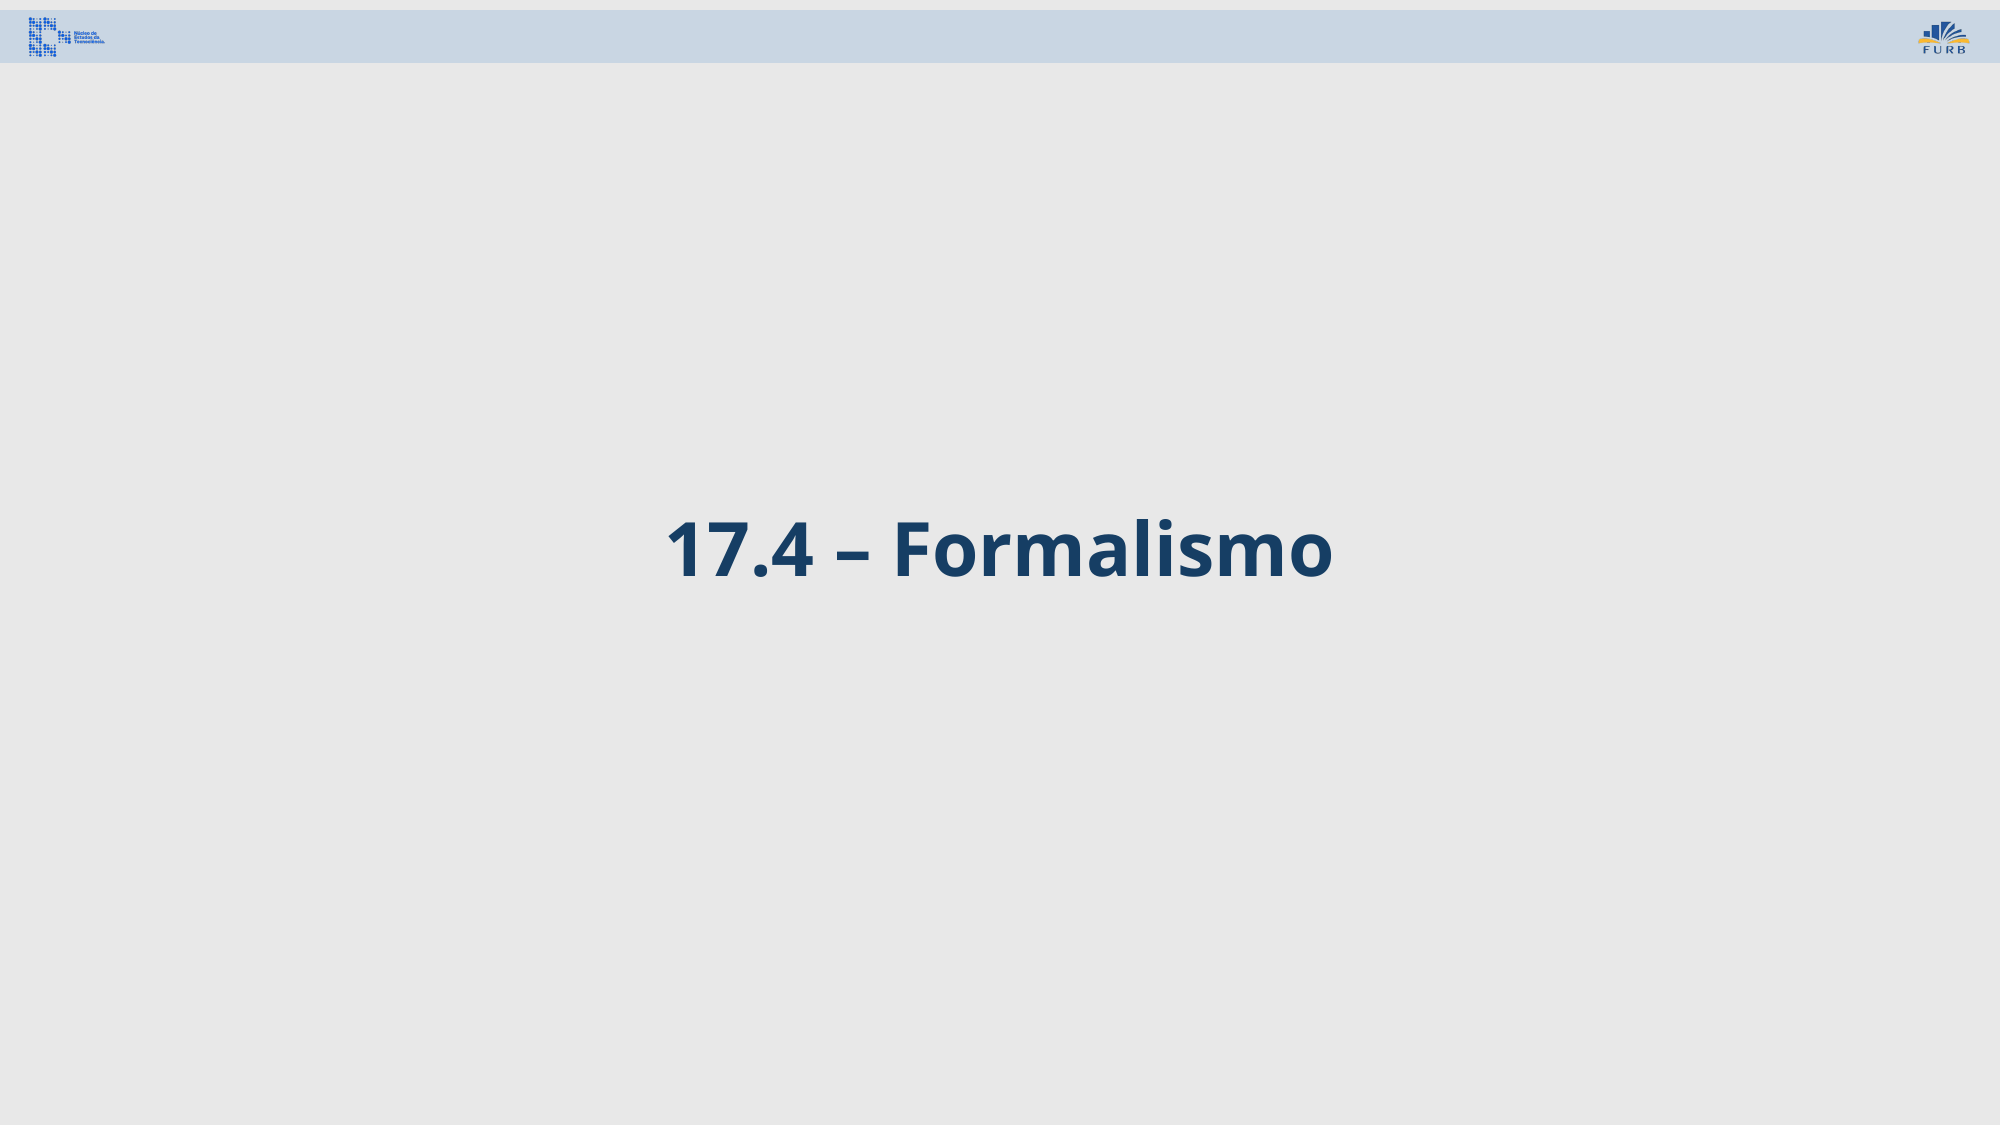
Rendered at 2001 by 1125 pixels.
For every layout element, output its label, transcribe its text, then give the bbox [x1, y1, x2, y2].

picture [0, 10, 2000, 63]
text_box 17.4 – Formalismo [482, 494, 1518, 599]
